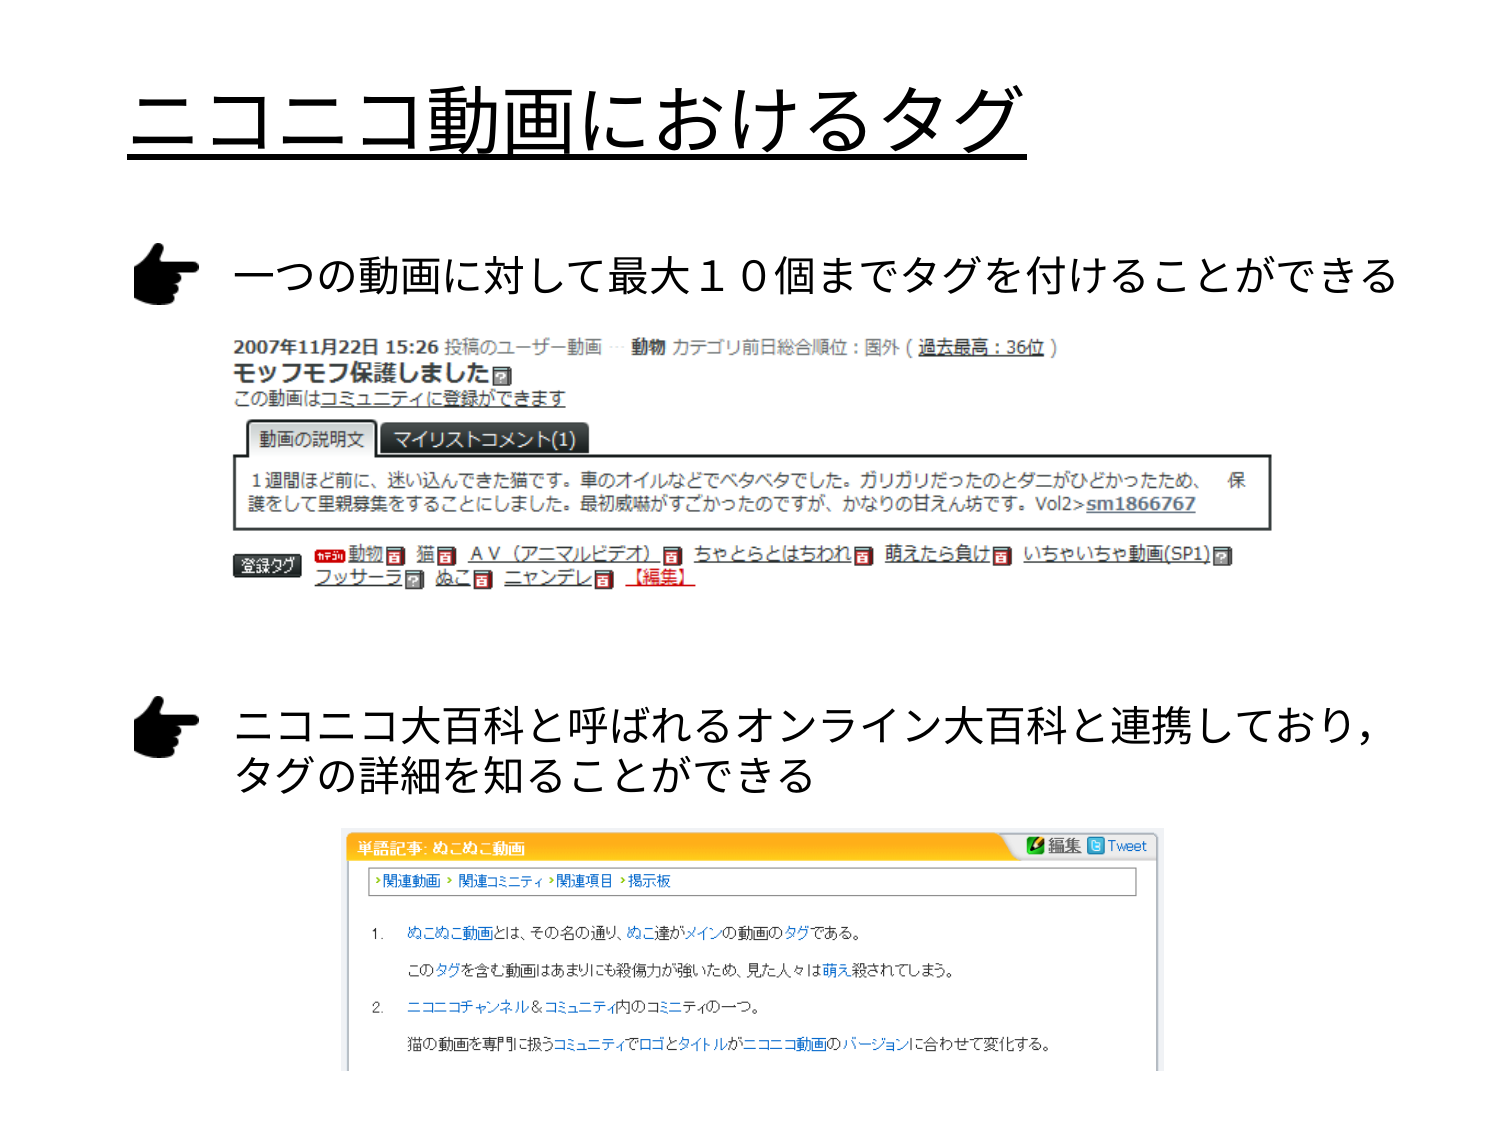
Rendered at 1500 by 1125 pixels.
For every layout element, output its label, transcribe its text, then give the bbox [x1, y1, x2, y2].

text_box ニコニコ動画におけるタグ [112, 66, 1081, 172]
picture [226, 325, 1279, 604]
text_box 一つの動画に対して最大１０個までタグを付けることができる [218, 242, 1483, 307]
text_box ニコニコ大百科と呼ばれるオンライン大百科と連携しており， タグの詳細を知ることができる [218, 692, 1500, 808]
picture [341, 827, 1164, 1071]
picture [134, 695, 199, 758]
picture [134, 243, 199, 305]
